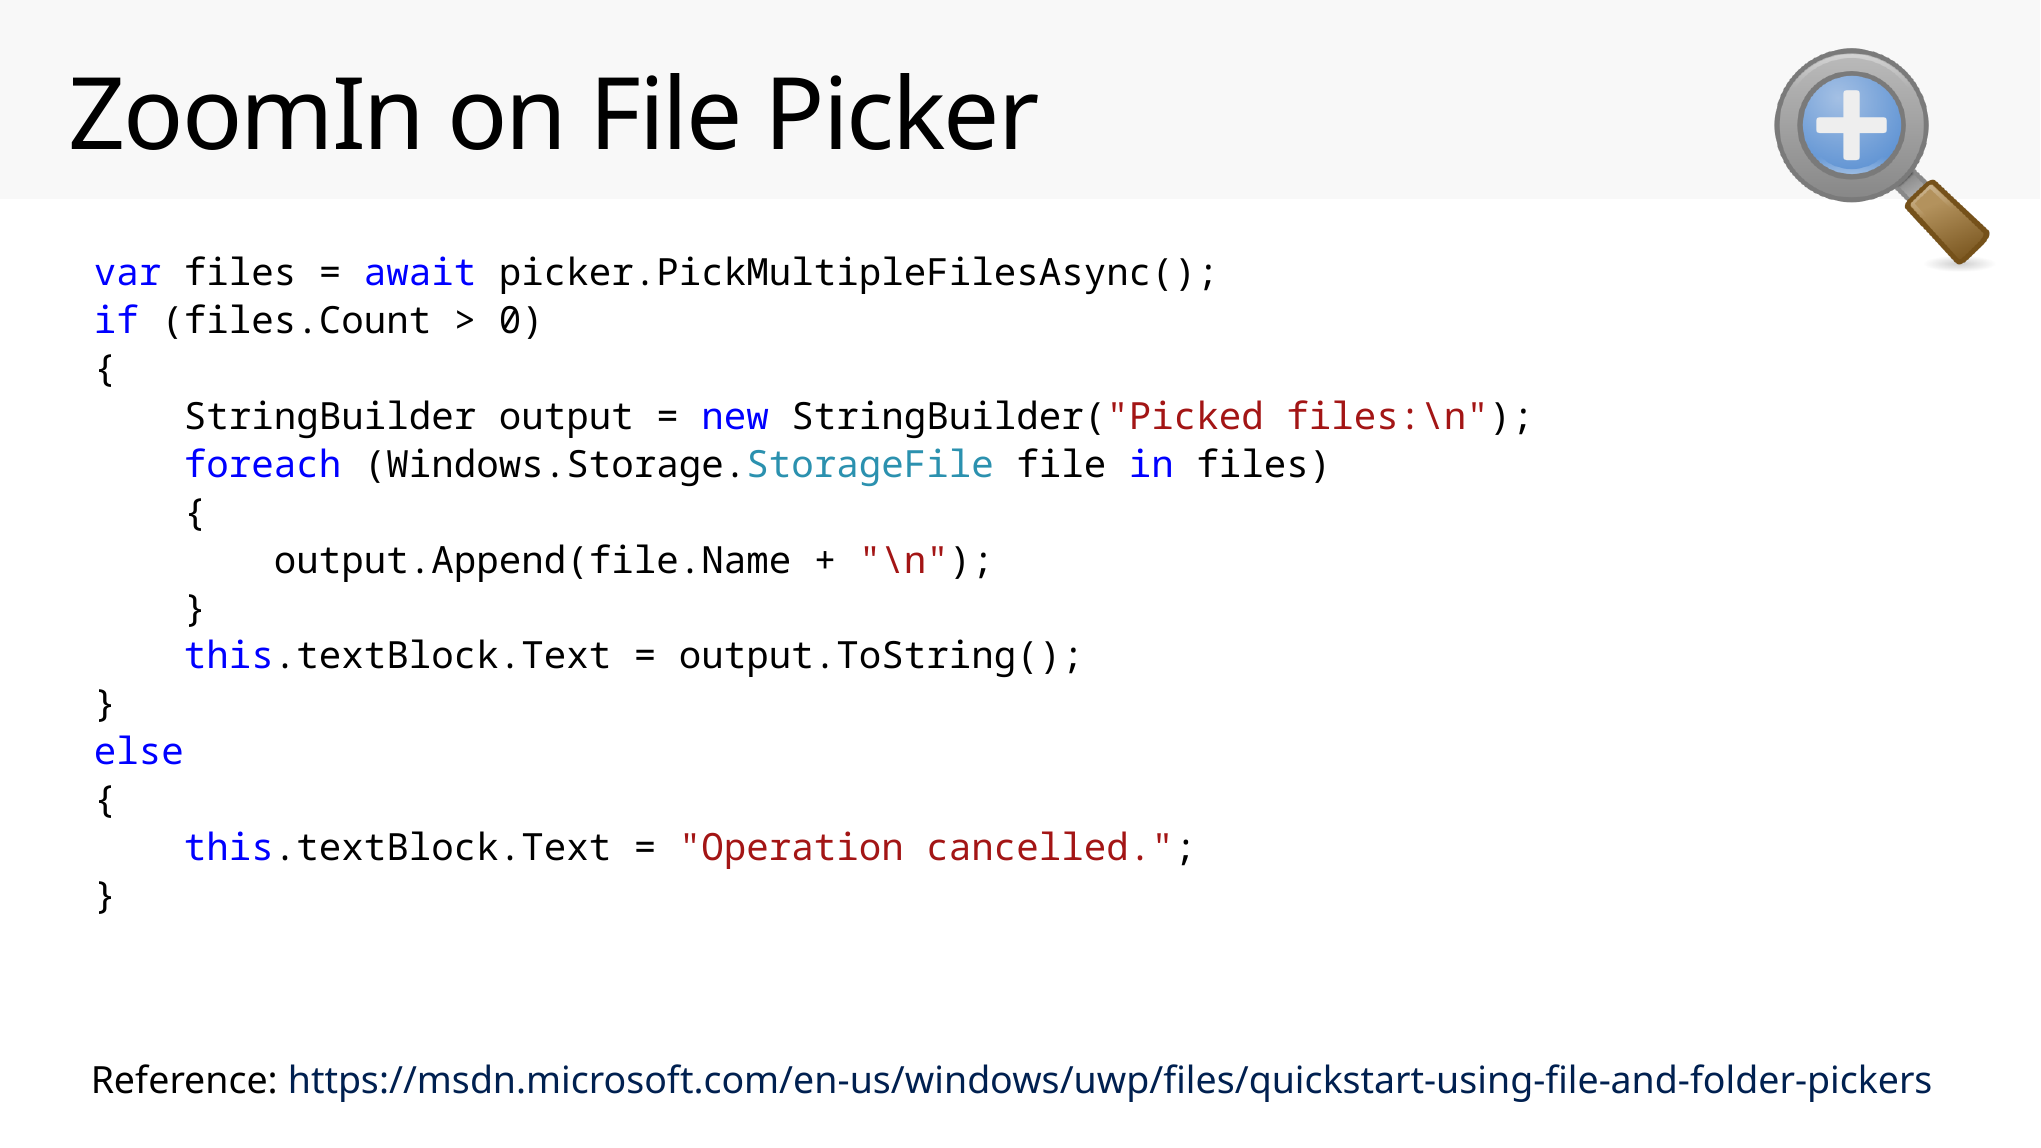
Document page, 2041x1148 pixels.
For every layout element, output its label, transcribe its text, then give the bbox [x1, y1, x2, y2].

text_box Reference: https://msdn.microsoft.com/en-us/windows/uwp/files/quickstart-using-file-and-folder-pickers [69, 1048, 1949, 1115]
title ZoomIn on File Picker [45, 48, 1774, 199]
text_box var files = await picker.PickMultipleFilesAsync(); if (files.Count > 0) { StringBuilder output = new StringBuilder("Picked files:\n"); foreach (Windows.Storage.StorageFile file in files) { output.Append(file.Name + "\n"); } this.textBlock.Text = output.ToString(); } else { this.textBlock.Text = "Operation cancelled."; } [70, 237, 1908, 932]
picture [1774, 48, 1996, 272]
